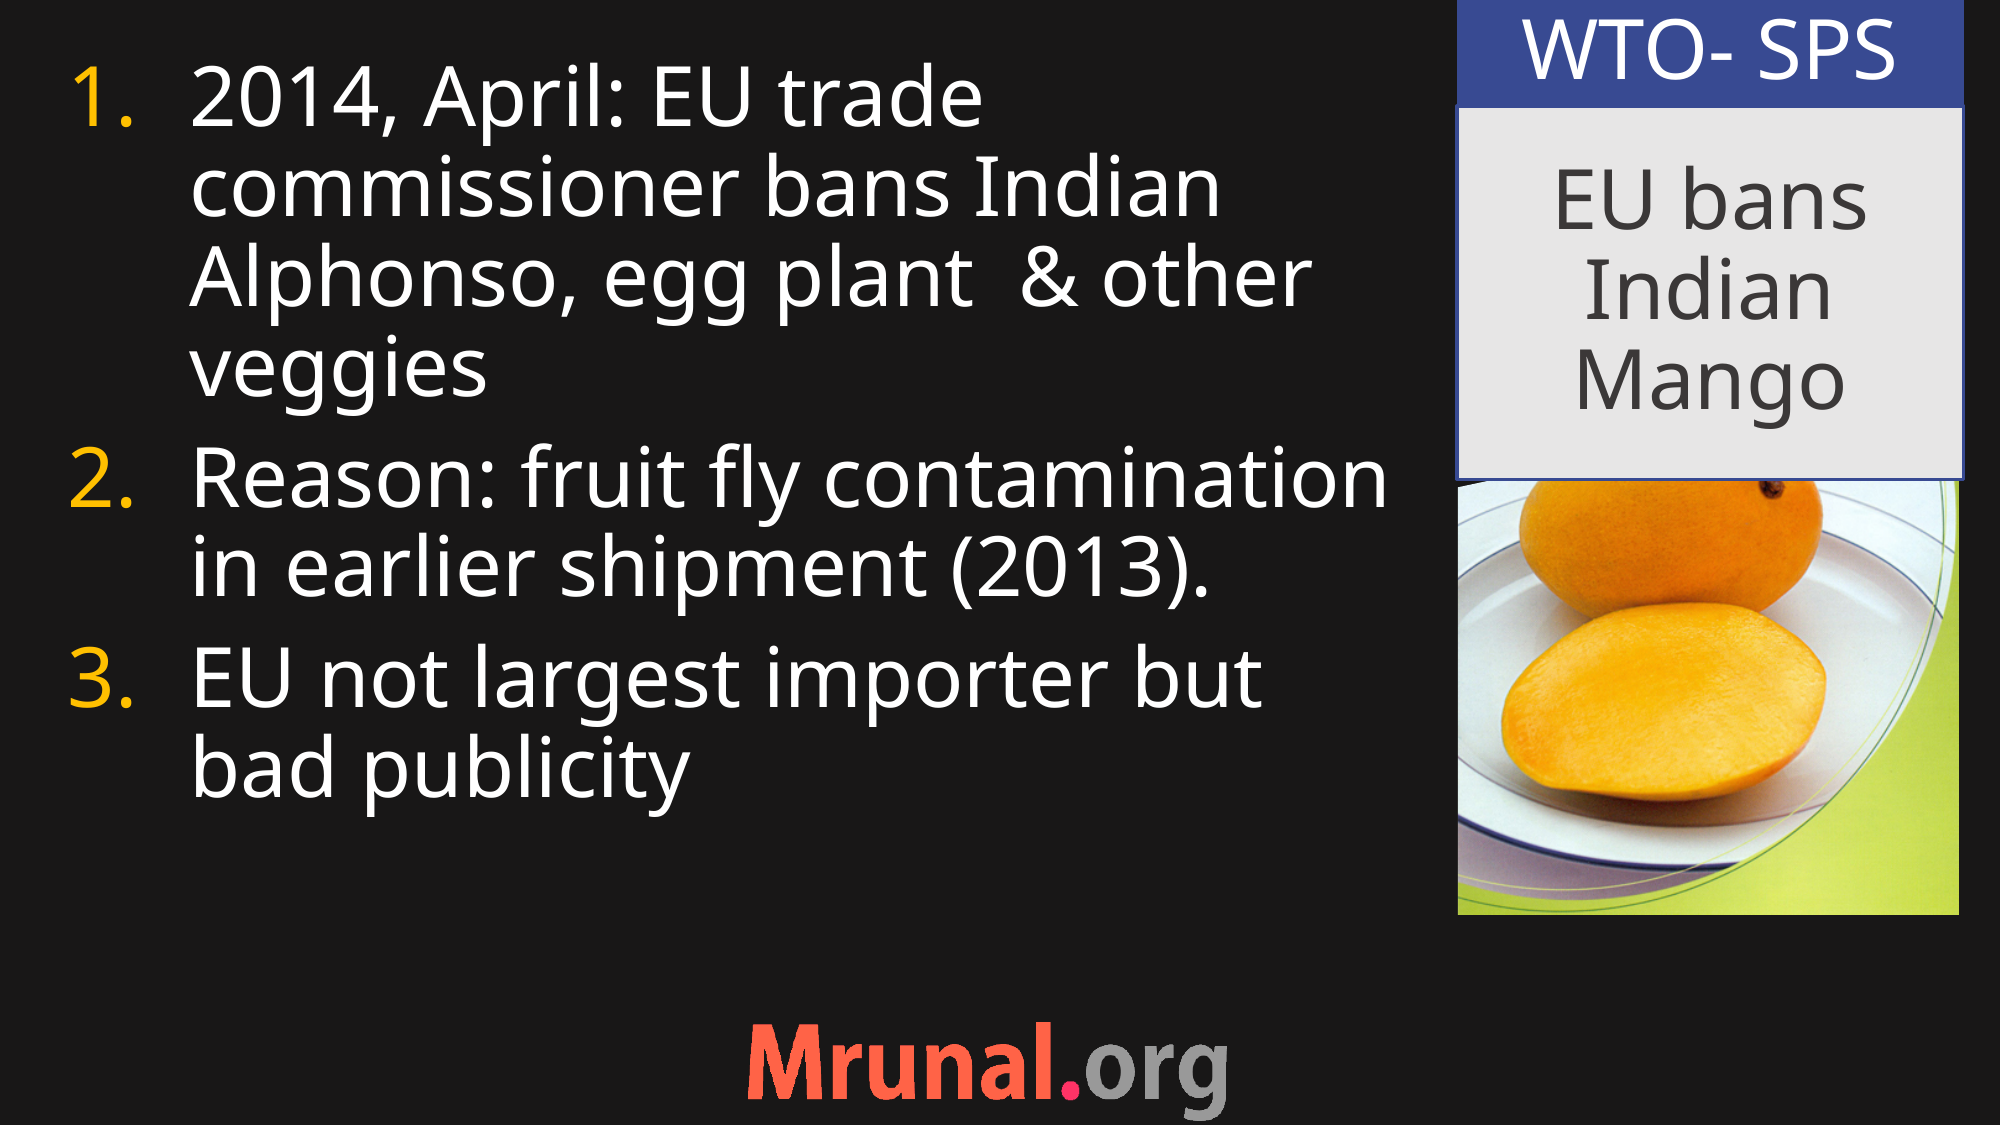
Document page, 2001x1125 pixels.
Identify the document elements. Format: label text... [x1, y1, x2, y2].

list WTO- SPS [1457, 0, 1964, 106]
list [1457, 380, 1960, 916]
picture [741, 1014, 1230, 1125]
title EU bans Indian Mango [1455, 104, 1965, 481]
list 2014, April: EU trade commissioner bans Indian Alphonso, egg plant & other veggies Reason: fruit fly contamination in earlier shipment (2013). EU not largest importer but bad publicity [52, 47, 1447, 1014]
